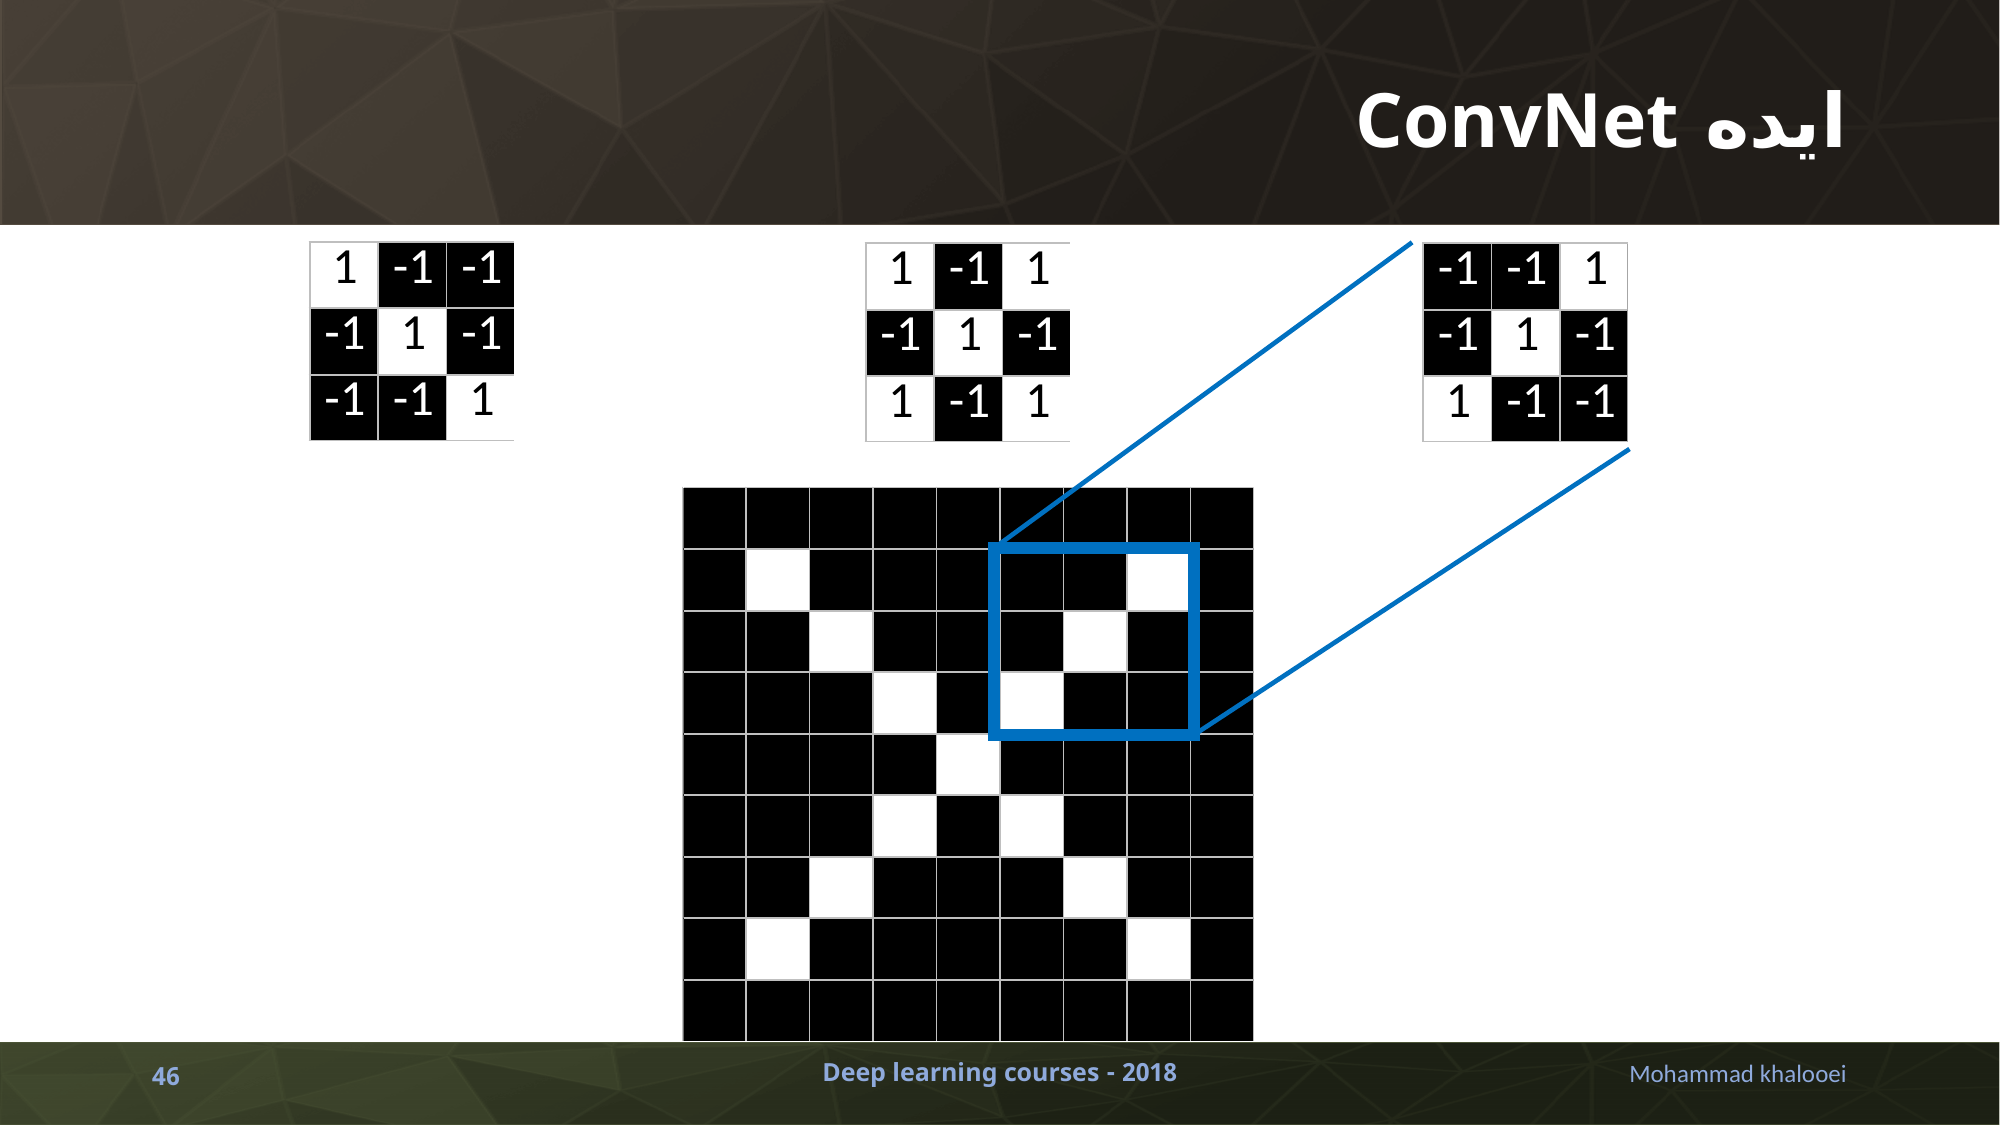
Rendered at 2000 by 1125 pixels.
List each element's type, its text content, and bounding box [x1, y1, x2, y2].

picture [308, 240, 517, 443]
title ایده ConvNet [137, 37, 1862, 210]
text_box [1193, 449, 1630, 735]
footer Deep learning courses - 2018 [662, 1042, 1338, 1103]
slide_number 46 [137, 1046, 588, 1107]
slide_number Mohammad khalooei [1412, 1042, 1862, 1103]
picture [864, 242, 993, 444]
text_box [993, 242, 1413, 549]
picture [1422, 242, 1630, 444]
picture [681, 486, 1256, 1043]
